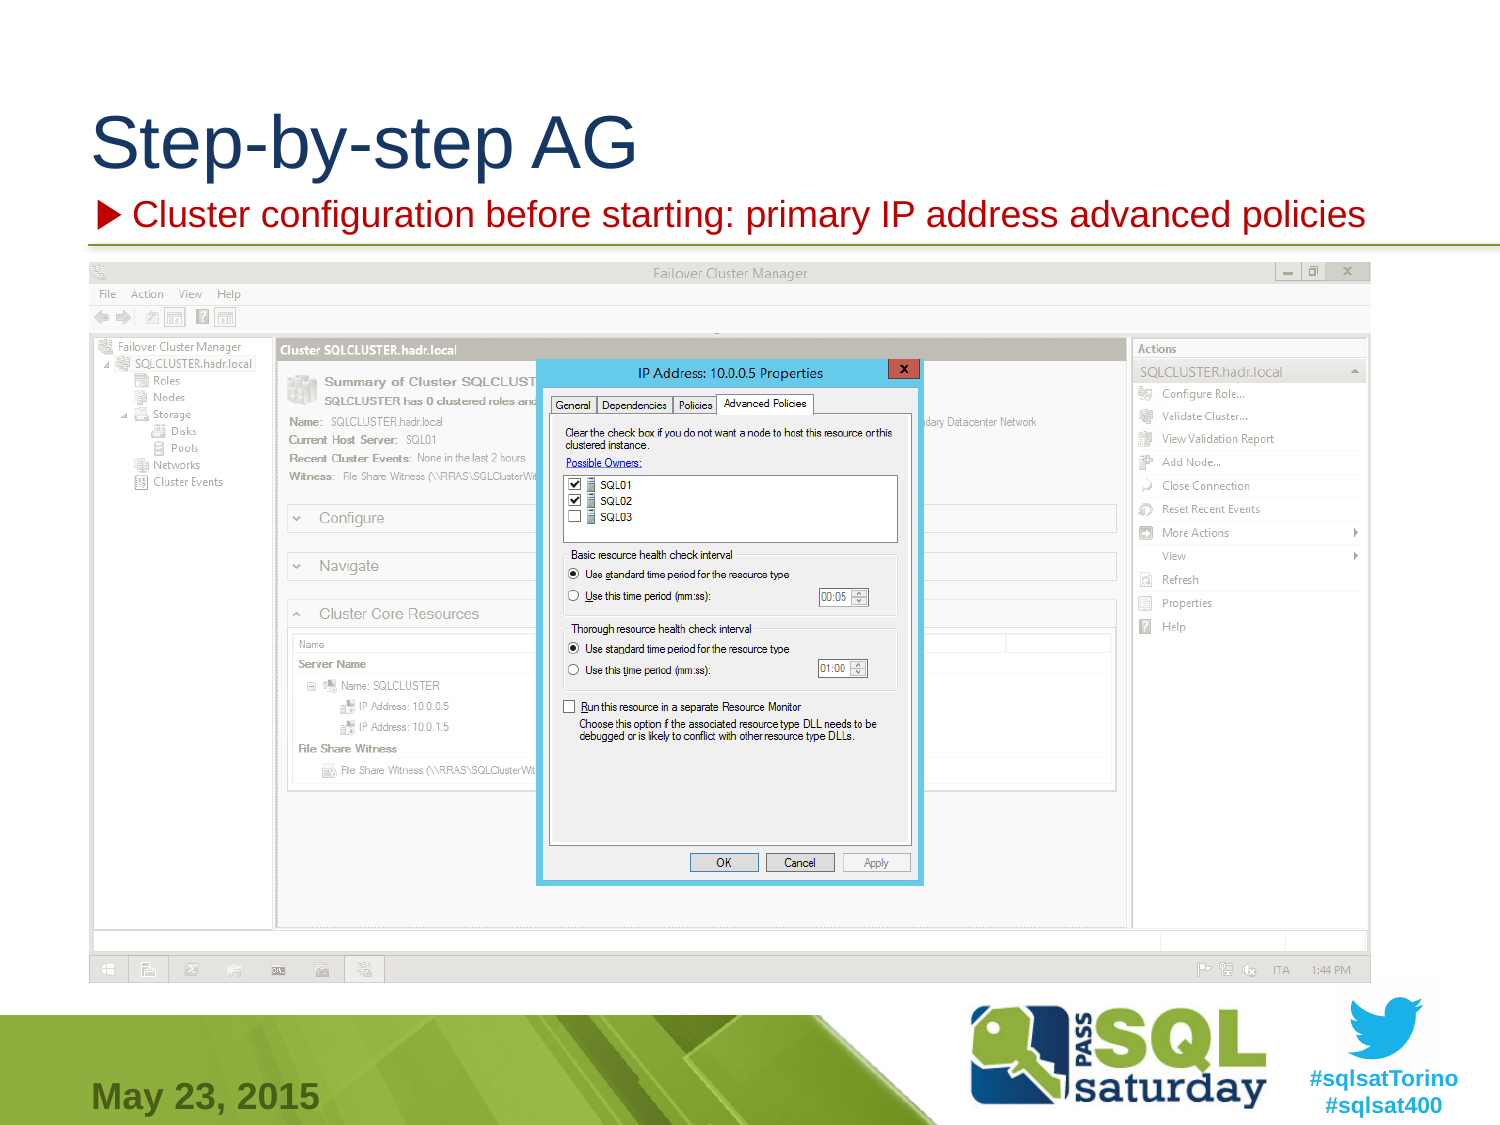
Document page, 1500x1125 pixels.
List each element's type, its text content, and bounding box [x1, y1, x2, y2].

picture [1332, 974, 1439, 1082]
title Step-by-step AG [75, 45, 1425, 233]
picture [0, 983, 1282, 1125]
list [89, 262, 1371, 983]
list Cluster configuration before starting: primary IP address advanced policies [117, 179, 1425, 245]
picture [536, 359, 924, 886]
